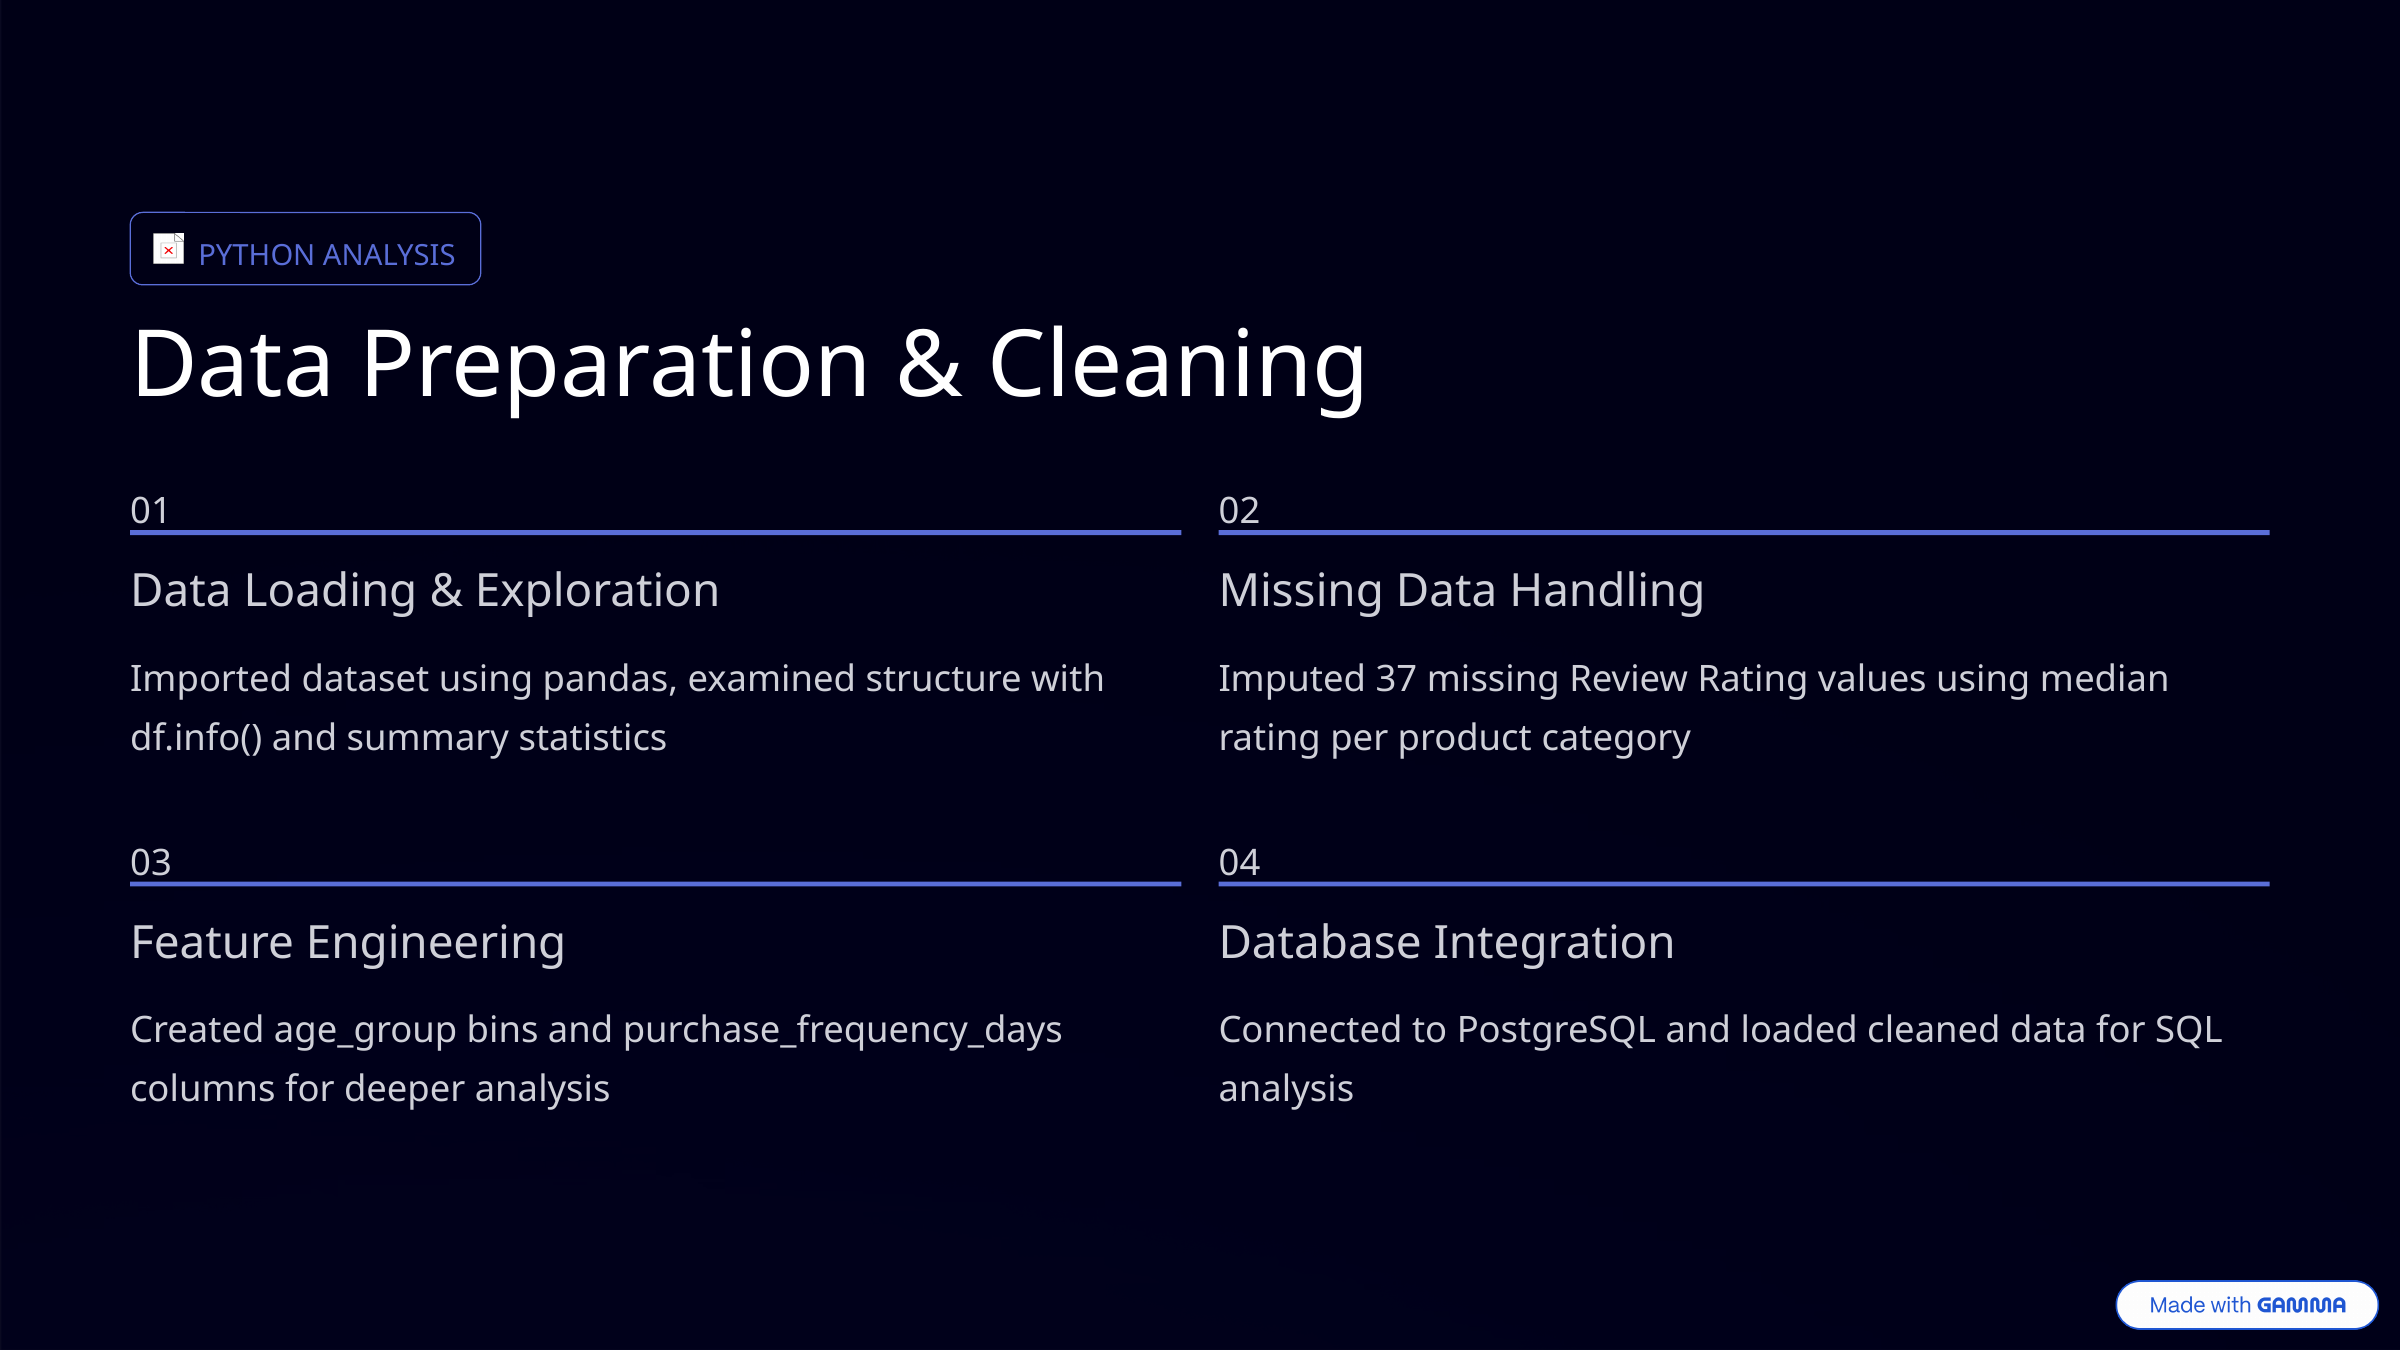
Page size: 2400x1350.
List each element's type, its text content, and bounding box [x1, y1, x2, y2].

text_box 03 [130, 823, 168, 870]
text_box [130, 212, 481, 285]
text_box Connected to PostgreSQL and loaded cleaned data for SQL analysis [1218, 990, 2270, 1110]
text_box [1218, 530, 2270, 536]
text_box [130, 530, 1182, 536]
text_box Created age_group bins and purchase_frequency_days columns for deeper analysis [130, 990, 1182, 1110]
text_box 02 [1218, 471, 1256, 519]
text_box PYTHON ANALYSIS [198, 224, 458, 273]
text_box [130, 881, 1182, 887]
text_box Database Integration [1218, 910, 1684, 969]
text_box 01 [130, 471, 168, 519]
text_box Data Loading & Exploration [130, 558, 692, 617]
text_box [1218, 881, 2270, 887]
text_box Data Preparation & Cleaning [130, 299, 1300, 416]
text_box Feature Engineering [130, 910, 596, 969]
text_box Missing Data Handling [1218, 558, 1688, 617]
picture [153, 233, 184, 264]
text_box Imputed 37 missing Review Rating values using median rating per product category [1218, 639, 2270, 759]
text_box Imported dataset using pandas, examined structure with df.info() and summary statistics [130, 639, 1182, 759]
text_box 04 [1218, 823, 1256, 870]
picture [2106, 1271, 2389, 1339]
